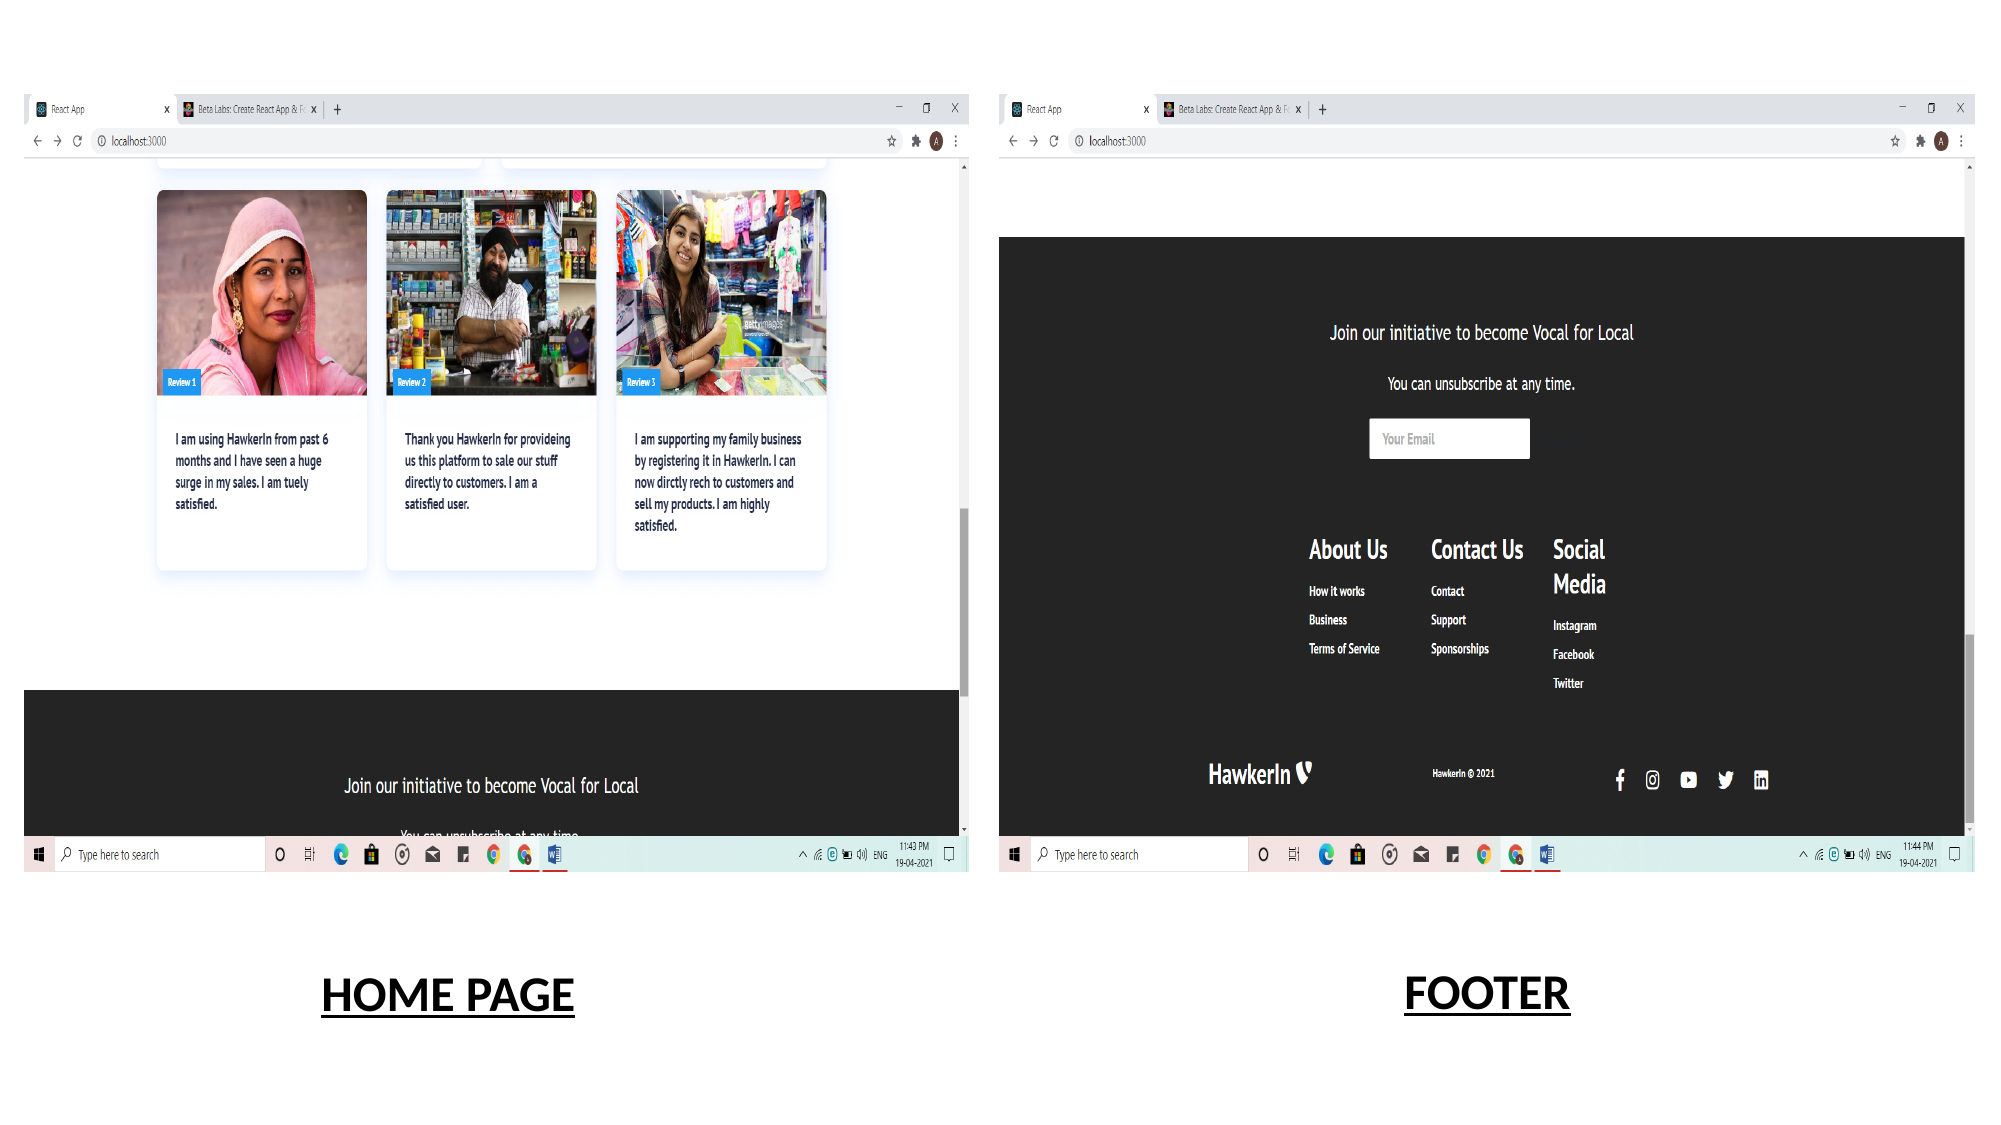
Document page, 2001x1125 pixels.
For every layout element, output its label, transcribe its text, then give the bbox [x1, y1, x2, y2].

picture [999, 94, 1975, 872]
text_box FOOTER [1238, 951, 1737, 1027]
text_box HOME PAGE [198, 954, 698, 1029]
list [24, 94, 969, 872]
